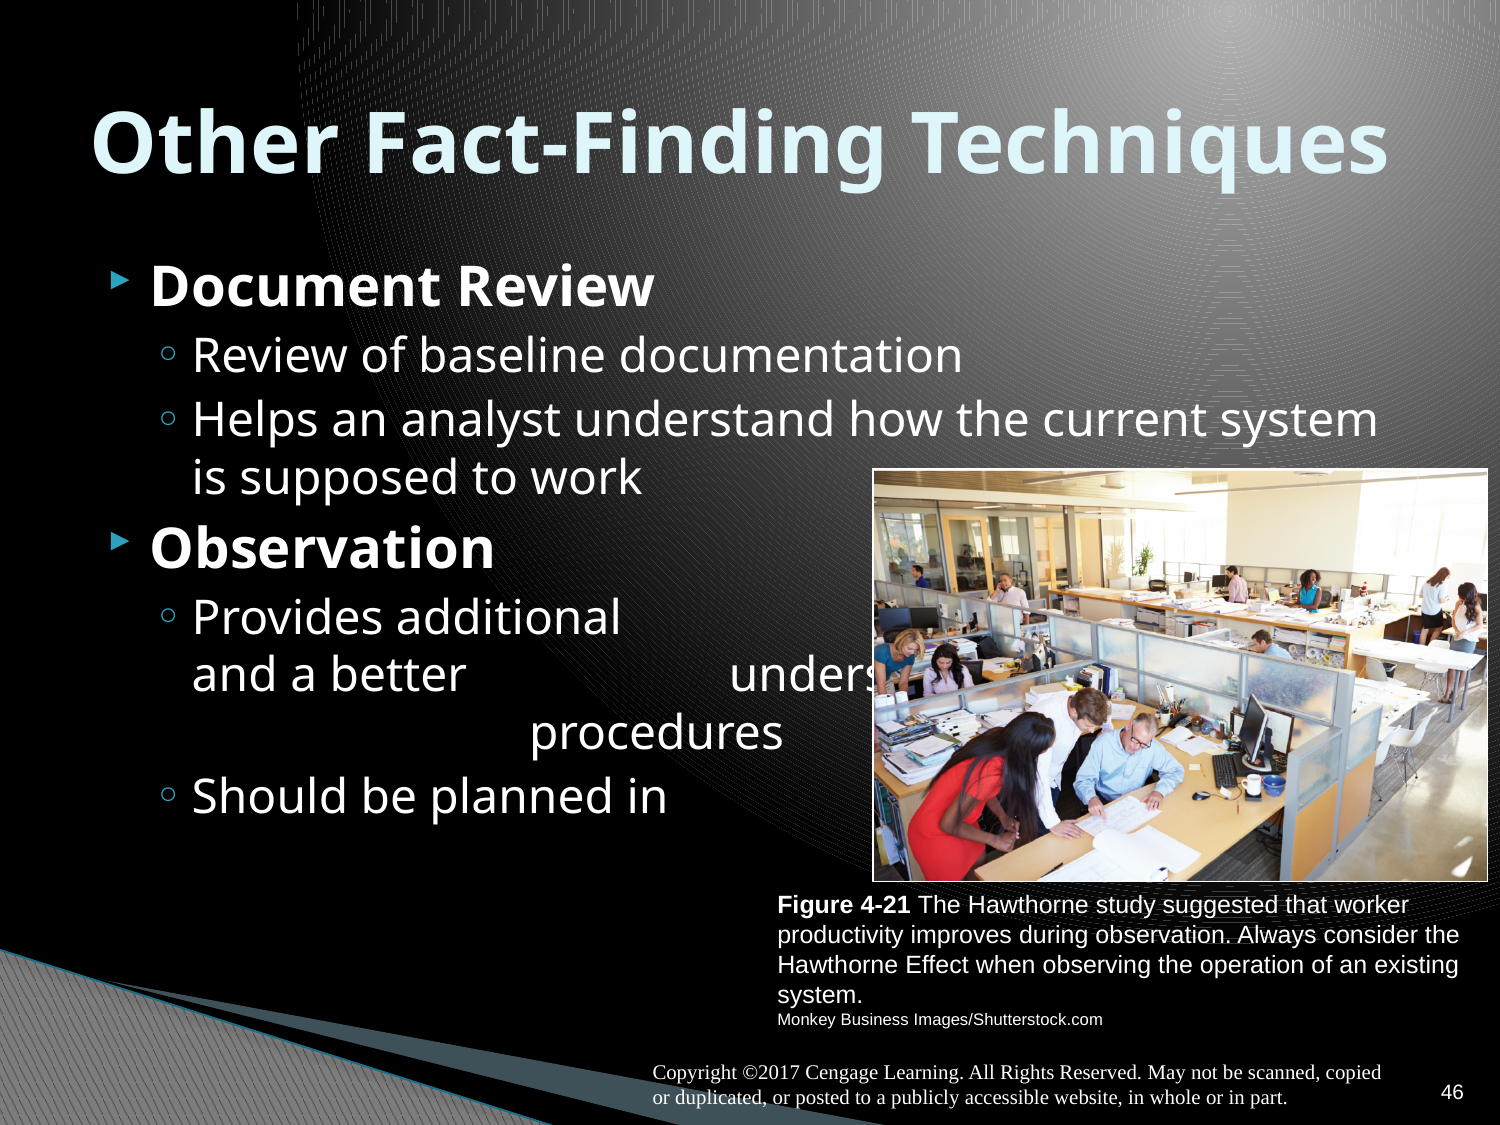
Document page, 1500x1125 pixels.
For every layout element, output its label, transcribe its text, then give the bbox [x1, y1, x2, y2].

picture [872, 468, 1489, 882]
footer Copyright ©2017 Cengage Learning. All Rights Reserved. May not be scanned, copied or duplicated, or posted to a publicly accessible website, in whole or in part. [637, 1051, 1419, 1112]
title Other Fact-Finding Techniques [75, 45, 1425, 233]
picture [0, 952, 543, 1125]
list Document Review Review of baseline documentation Helps an analyst understand how the current system is supposed to work Observation Provides additional perspective and a better understanding of the system procedures Should be planned in advance [75, 243, 1438, 986]
text_box Figure 4-21 The Hawthorne study suggested that worker productivity improves during observation. Always consider the Hawthorne Effect when observing the operation of an existing system. Monkey Business Images/Shutterstock.com [762, 881, 1500, 1036]
slide_number 46 [1419, 1051, 1479, 1112]
